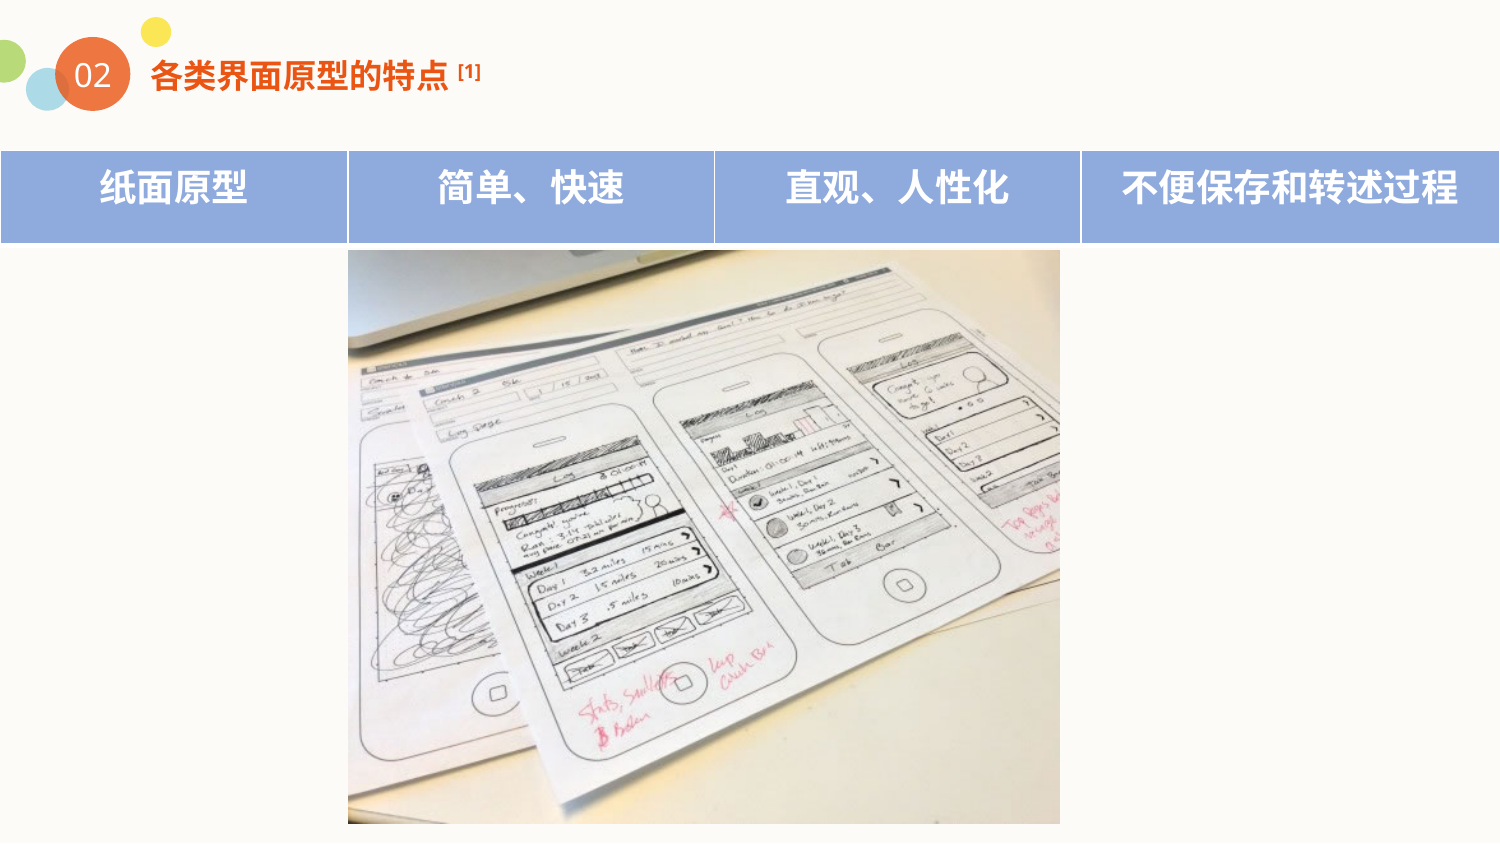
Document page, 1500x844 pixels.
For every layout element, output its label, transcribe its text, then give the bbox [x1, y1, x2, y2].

text_box 各类界面原型的特点[1] [150, 55, 620, 96]
picture [348, 249, 1060, 824]
table_header 简单、快速 [349, 151, 714, 243]
text_box [140, 17, 172, 48]
text_box 02 [65, 53, 121, 94]
text_box [55, 36, 131, 111]
table_header 不便保存和转述过程 [1082, 151, 1499, 243]
table_header 纸面原型 [1, 151, 347, 243]
table_header 直观、人性化 [715, 151, 1080, 243]
text_box [25, 67, 66, 111]
text_box [0, 39, 26, 83]
